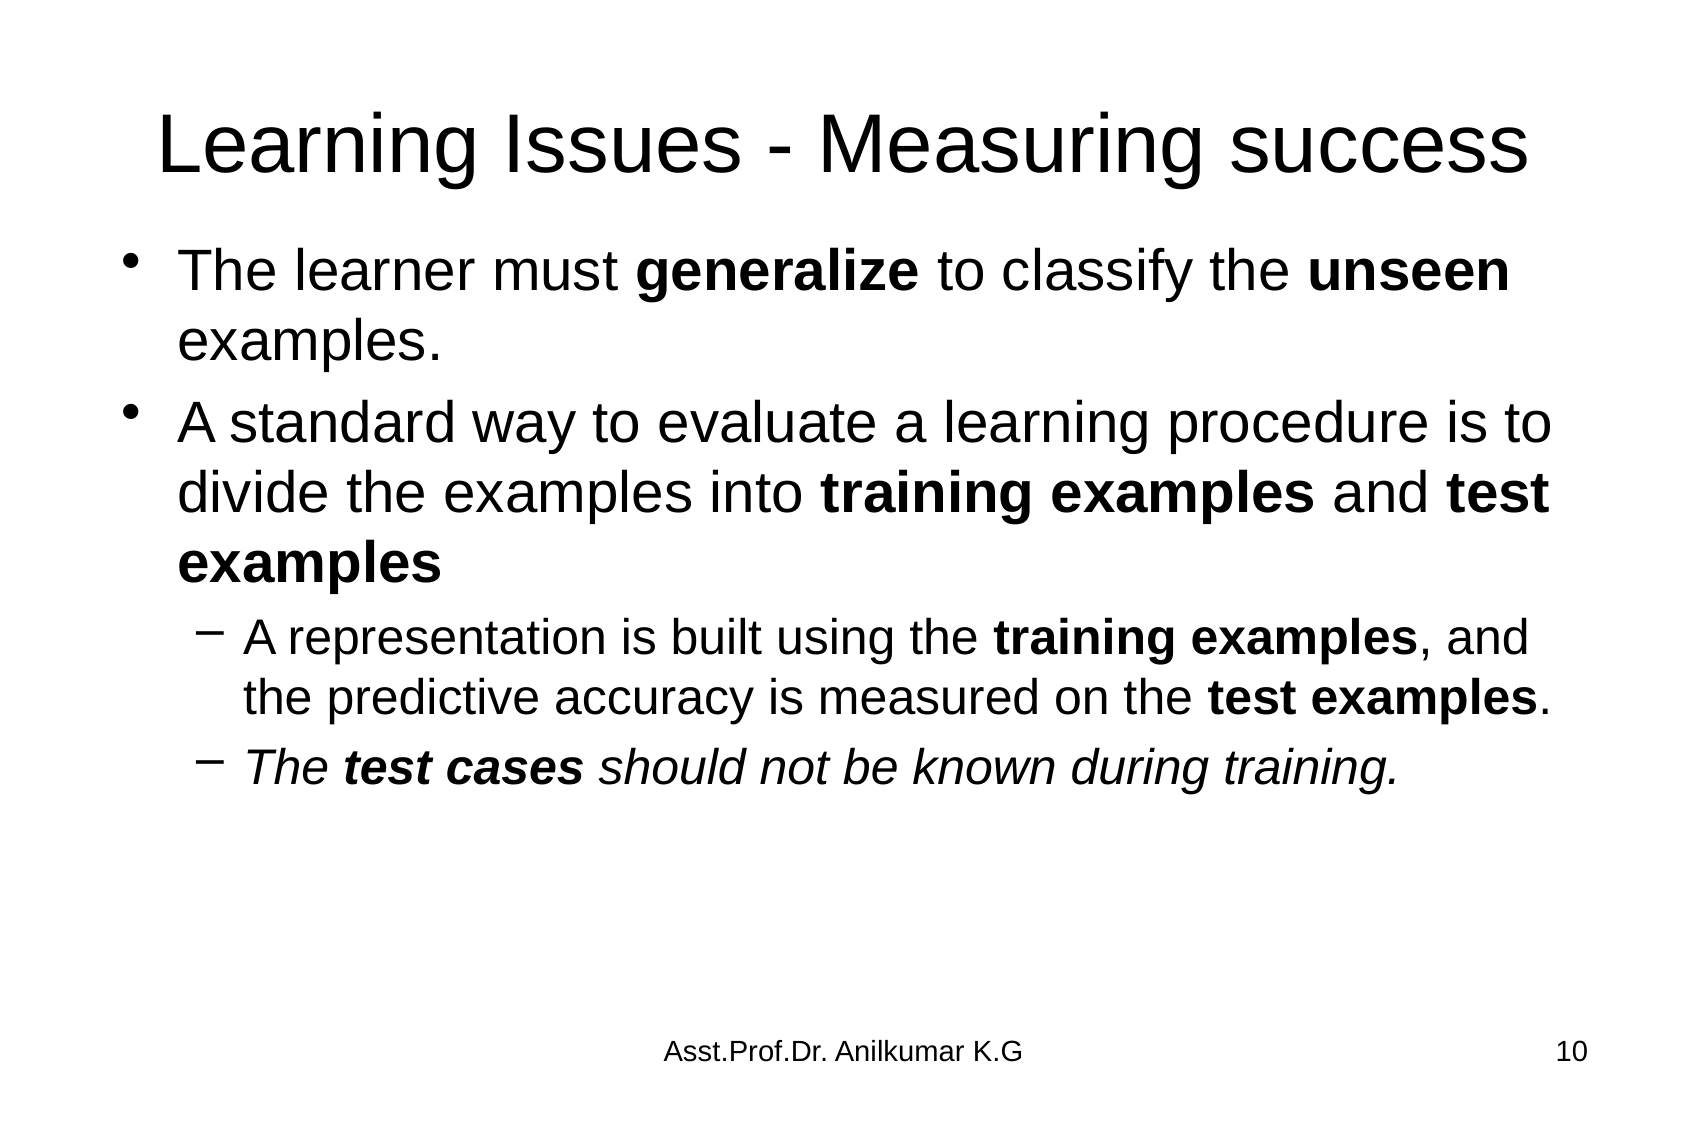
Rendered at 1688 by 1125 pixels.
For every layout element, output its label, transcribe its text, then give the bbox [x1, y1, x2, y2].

title Learning Issues - Measuring success [84, 44, 1604, 233]
list The learner must generalize to classify the unseen examples. A standard way to evaluate a learning procedure is to divide the examples into training examples and test examples A representation is built using the training examples, and the predictive accuracy is measured on the test examples. The test cases should not be known during training. [105, 224, 1594, 1006]
footer Asst.Prof.Dr. Anilkumar K.G [576, 1024, 1112, 1103]
slide_number 10 [1209, 1024, 1604, 1103]
